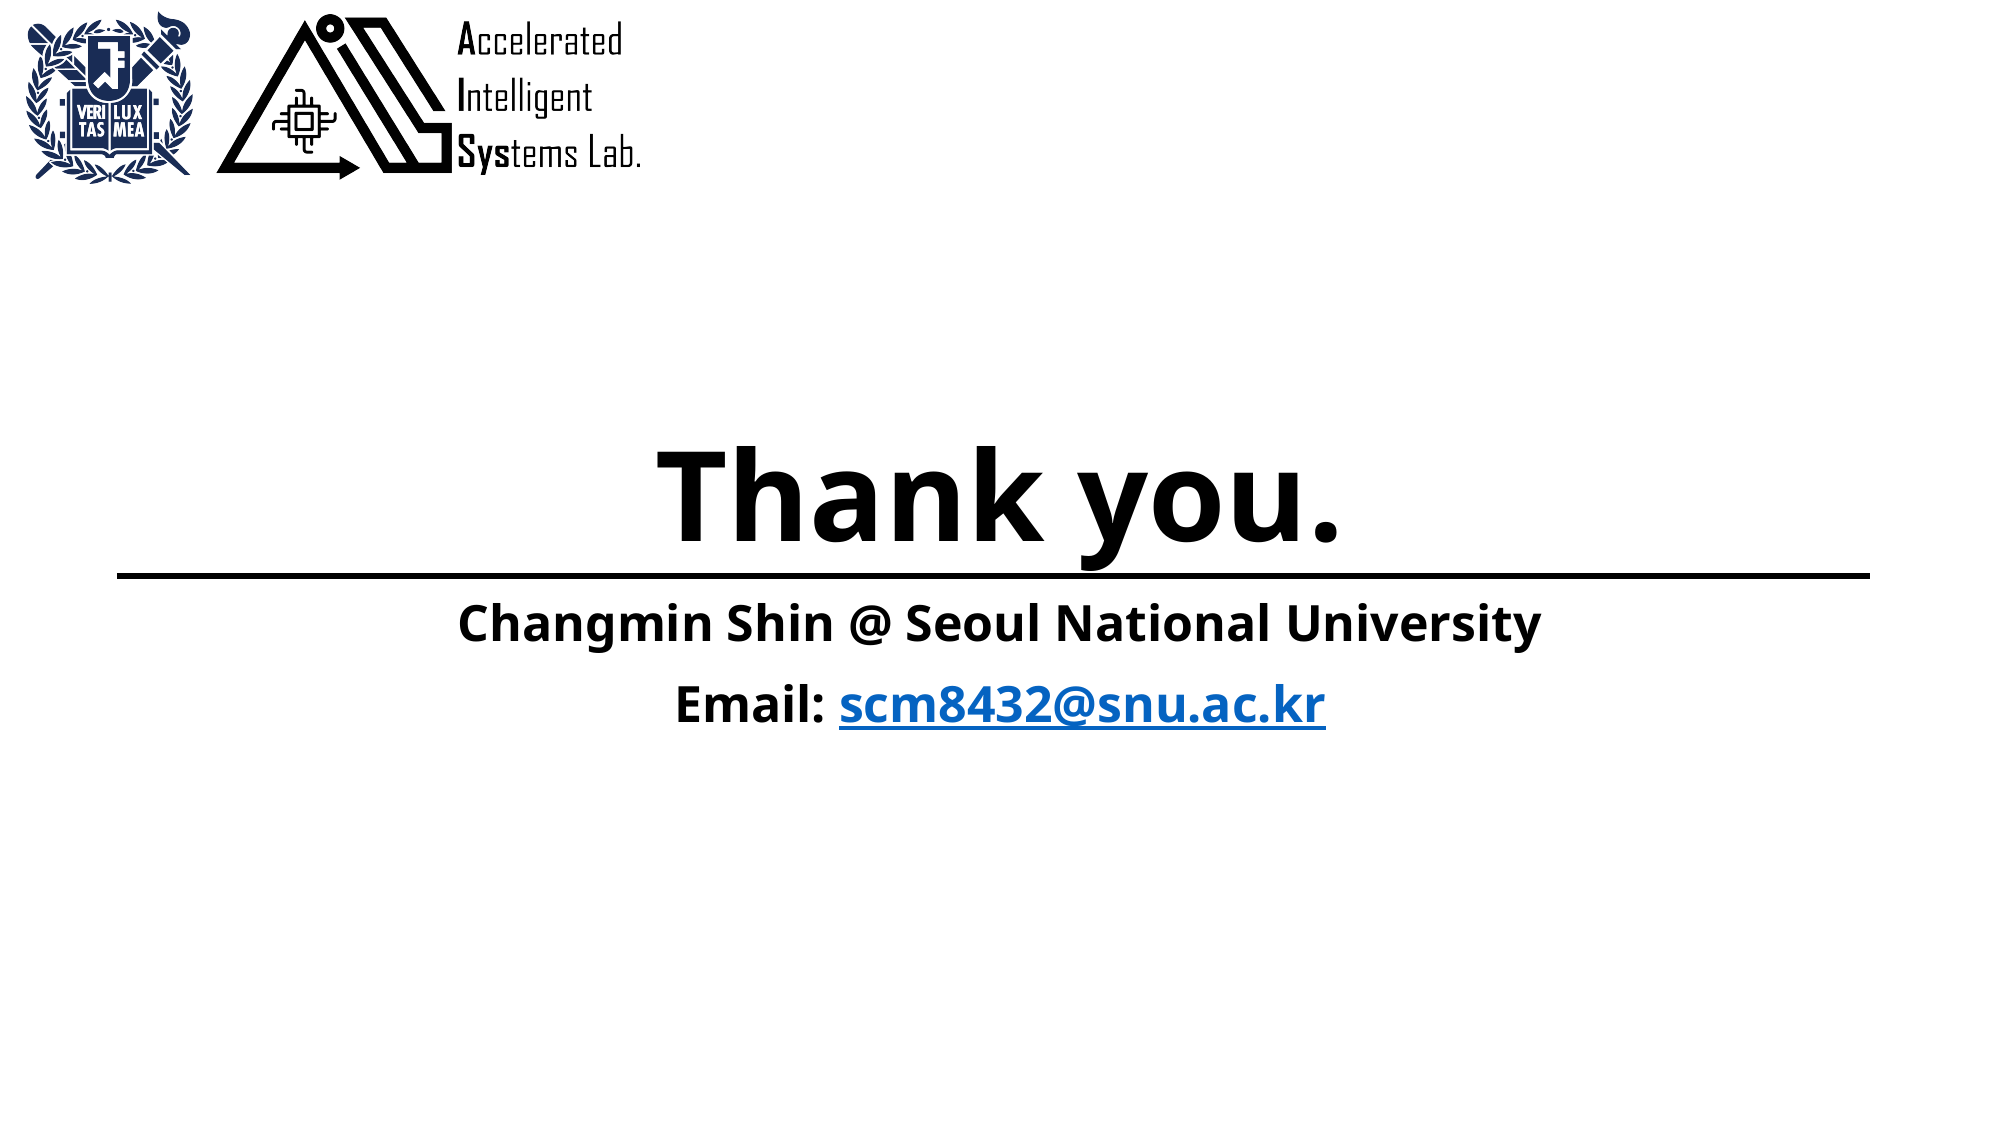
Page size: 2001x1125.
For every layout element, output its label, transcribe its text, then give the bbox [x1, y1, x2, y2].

picture [216, 14, 640, 180]
subtitle Changmin Shin @ Seoul National University Email: scm8432@snu.ac.kr [174, 590, 1825, 863]
picture [26, 11, 193, 184]
title Thank you. [249, 184, 1750, 573]
